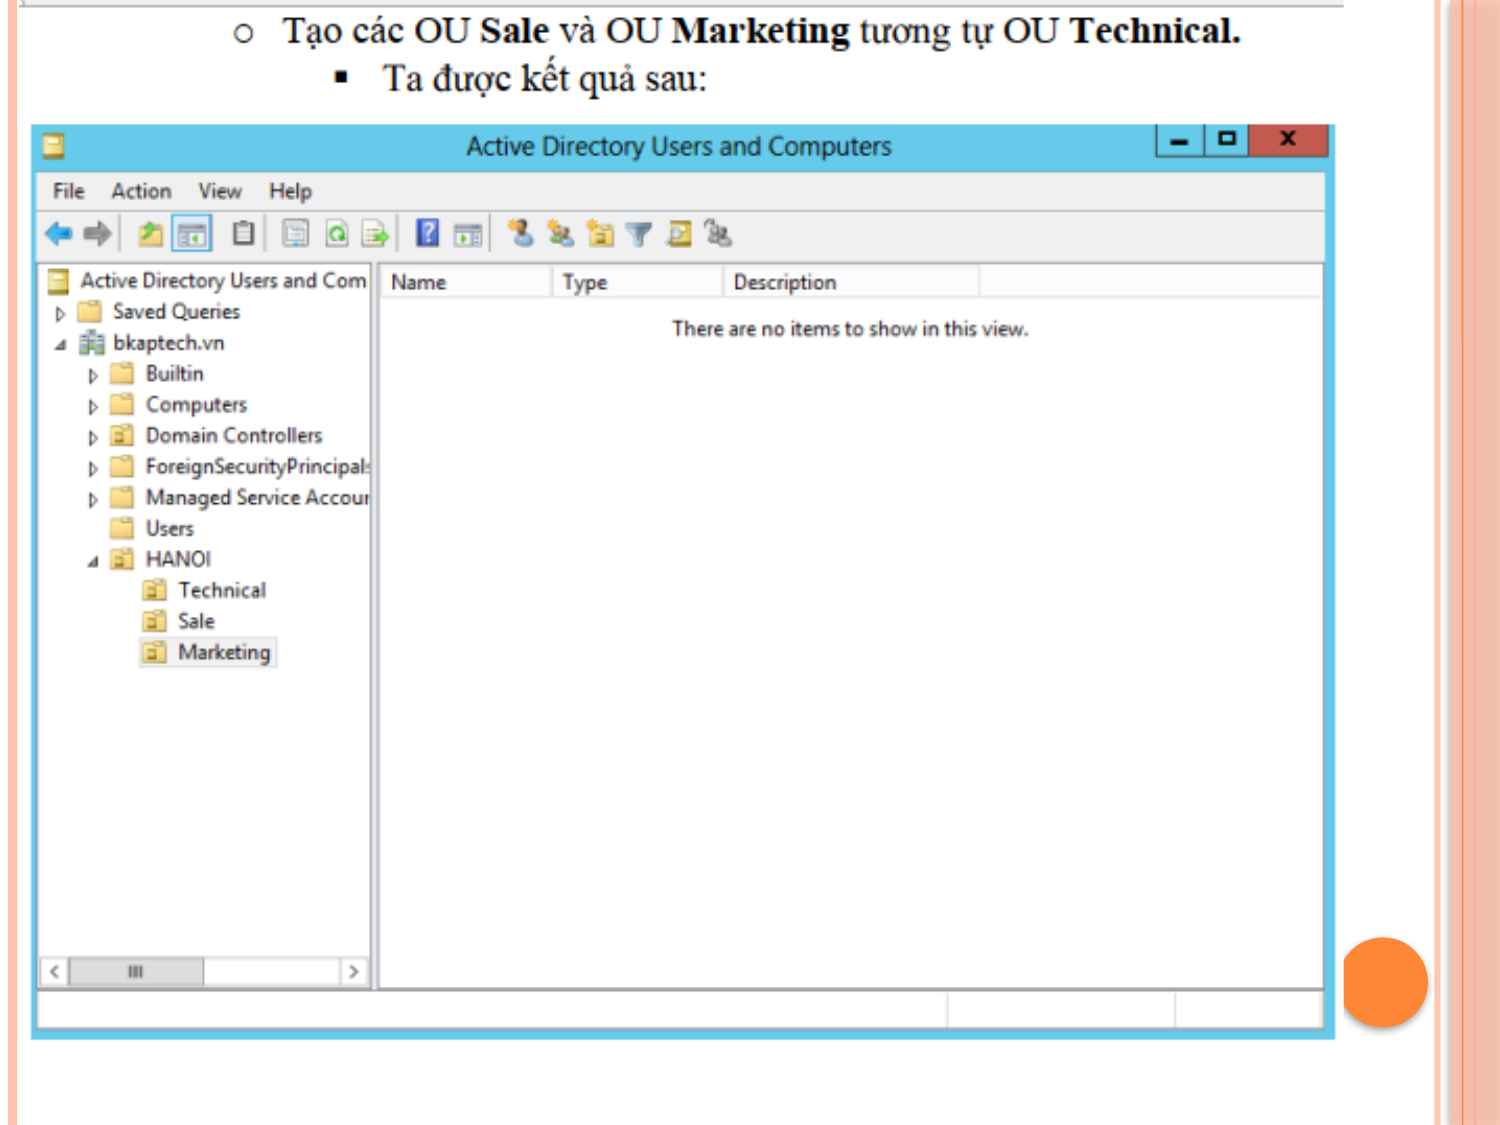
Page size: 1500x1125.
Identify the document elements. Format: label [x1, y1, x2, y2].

picture [18, 0, 1345, 1049]
